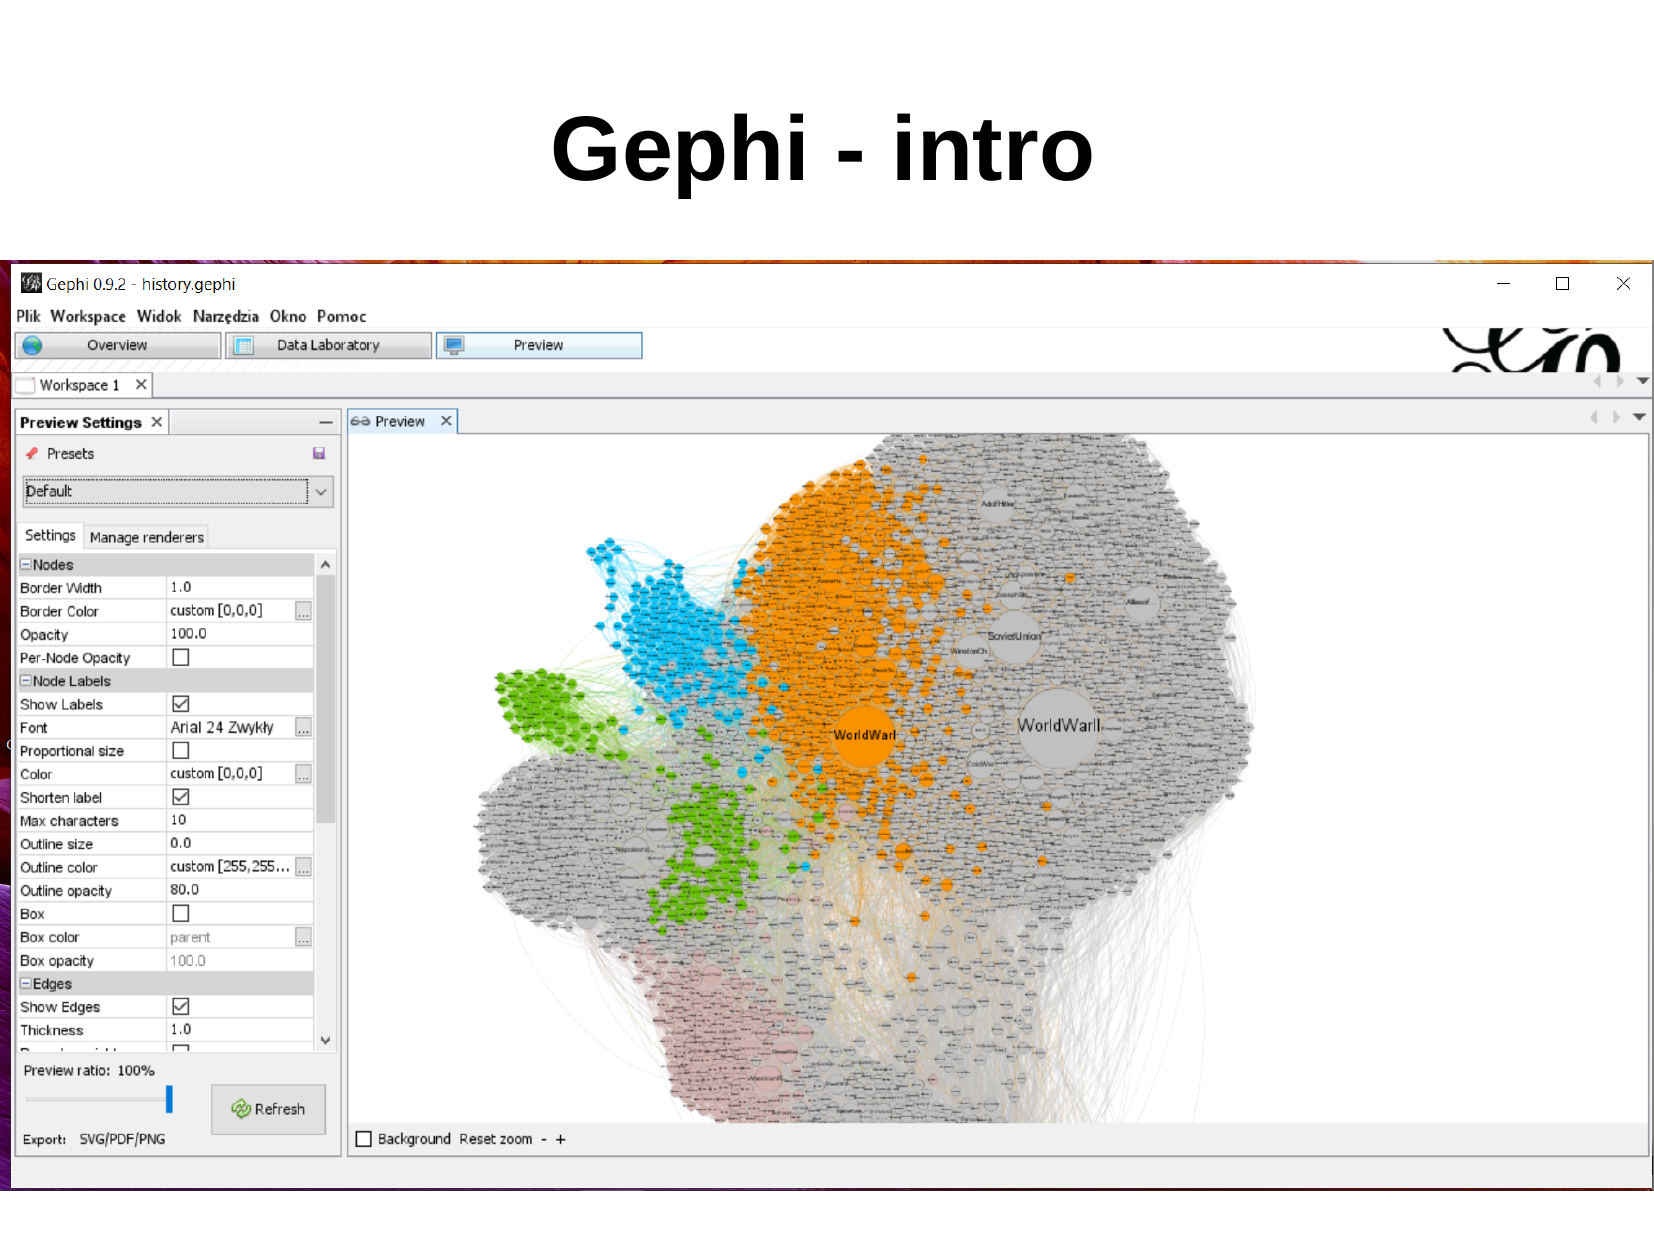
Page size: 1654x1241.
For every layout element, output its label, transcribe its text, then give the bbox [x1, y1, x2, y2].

picture [0, 260, 1654, 1191]
title Gephi - intro [82, 49, 1565, 250]
